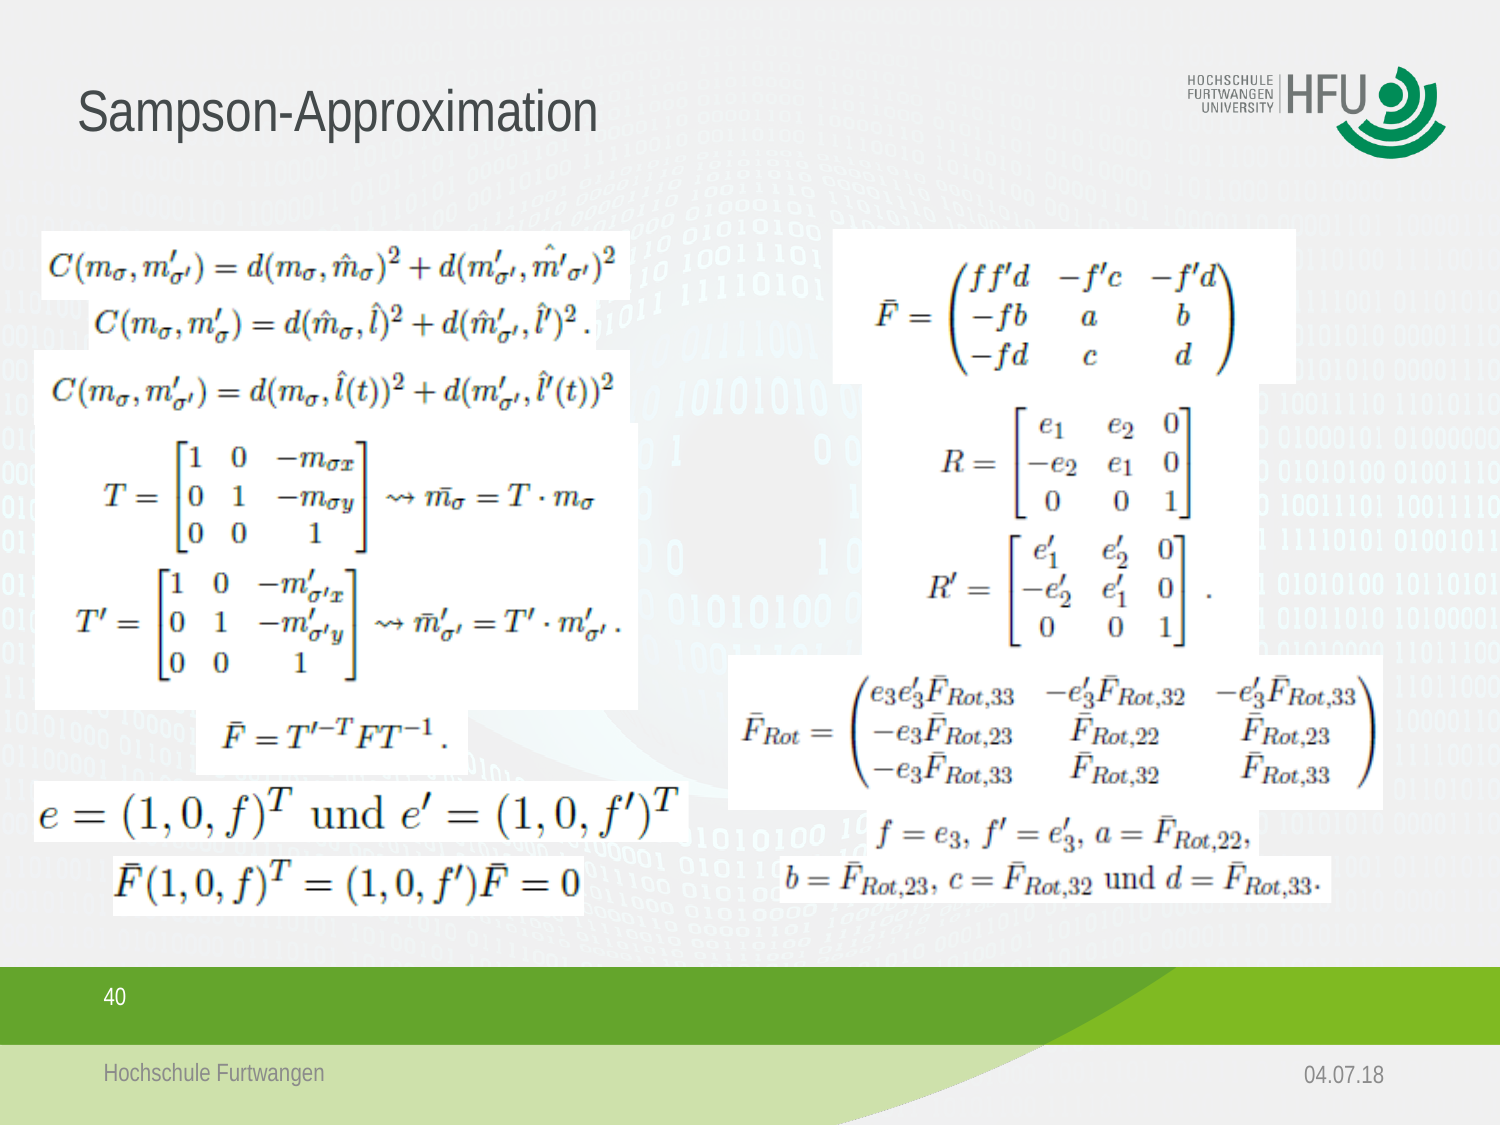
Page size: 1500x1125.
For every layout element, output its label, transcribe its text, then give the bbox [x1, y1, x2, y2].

footer Hochschule Furtwangen [88, 1044, 420, 1105]
picture [1166, 53, 1454, 164]
picture [33, 231, 639, 775]
picture [33, 781, 689, 842]
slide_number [1257, 1046, 1400, 1107]
picture [0, 967, 1500, 1125]
picture [727, 229, 1383, 903]
title Sampson-Approximation [77, 64, 1353, 153]
slide_number 40 [88, 967, 160, 1028]
picture [112, 856, 585, 916]
